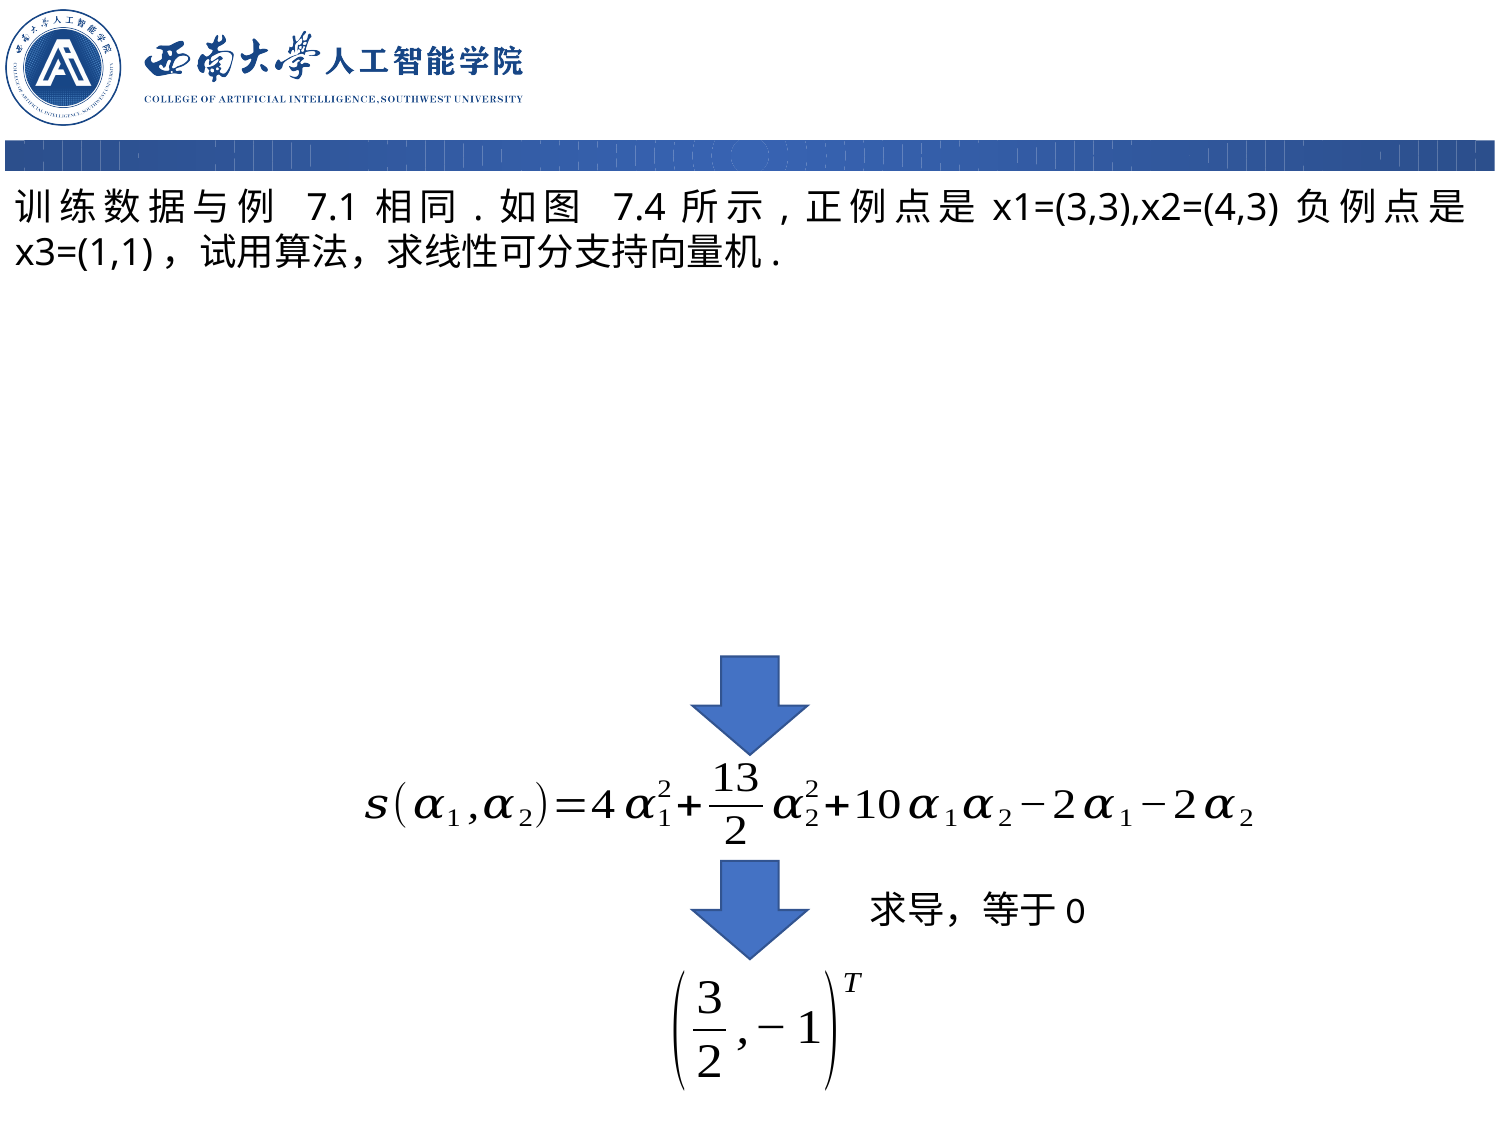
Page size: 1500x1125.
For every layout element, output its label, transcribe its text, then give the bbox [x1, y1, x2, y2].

text_box [4, 139, 1496, 172]
picture [5, 9, 523, 126]
text_box 求导，等于0 [855, 878, 1134, 938]
text_box [689, 655, 811, 757]
text_box 训练数据与例 7.1相同.如图 7.4所示,正例点是x1=(3,3),x2=(4,3)负例点是x3=(1,1)，试用算法，求线性可分支持向量机. [0, 175, 1490, 281]
text_box [689, 859, 811, 961]
